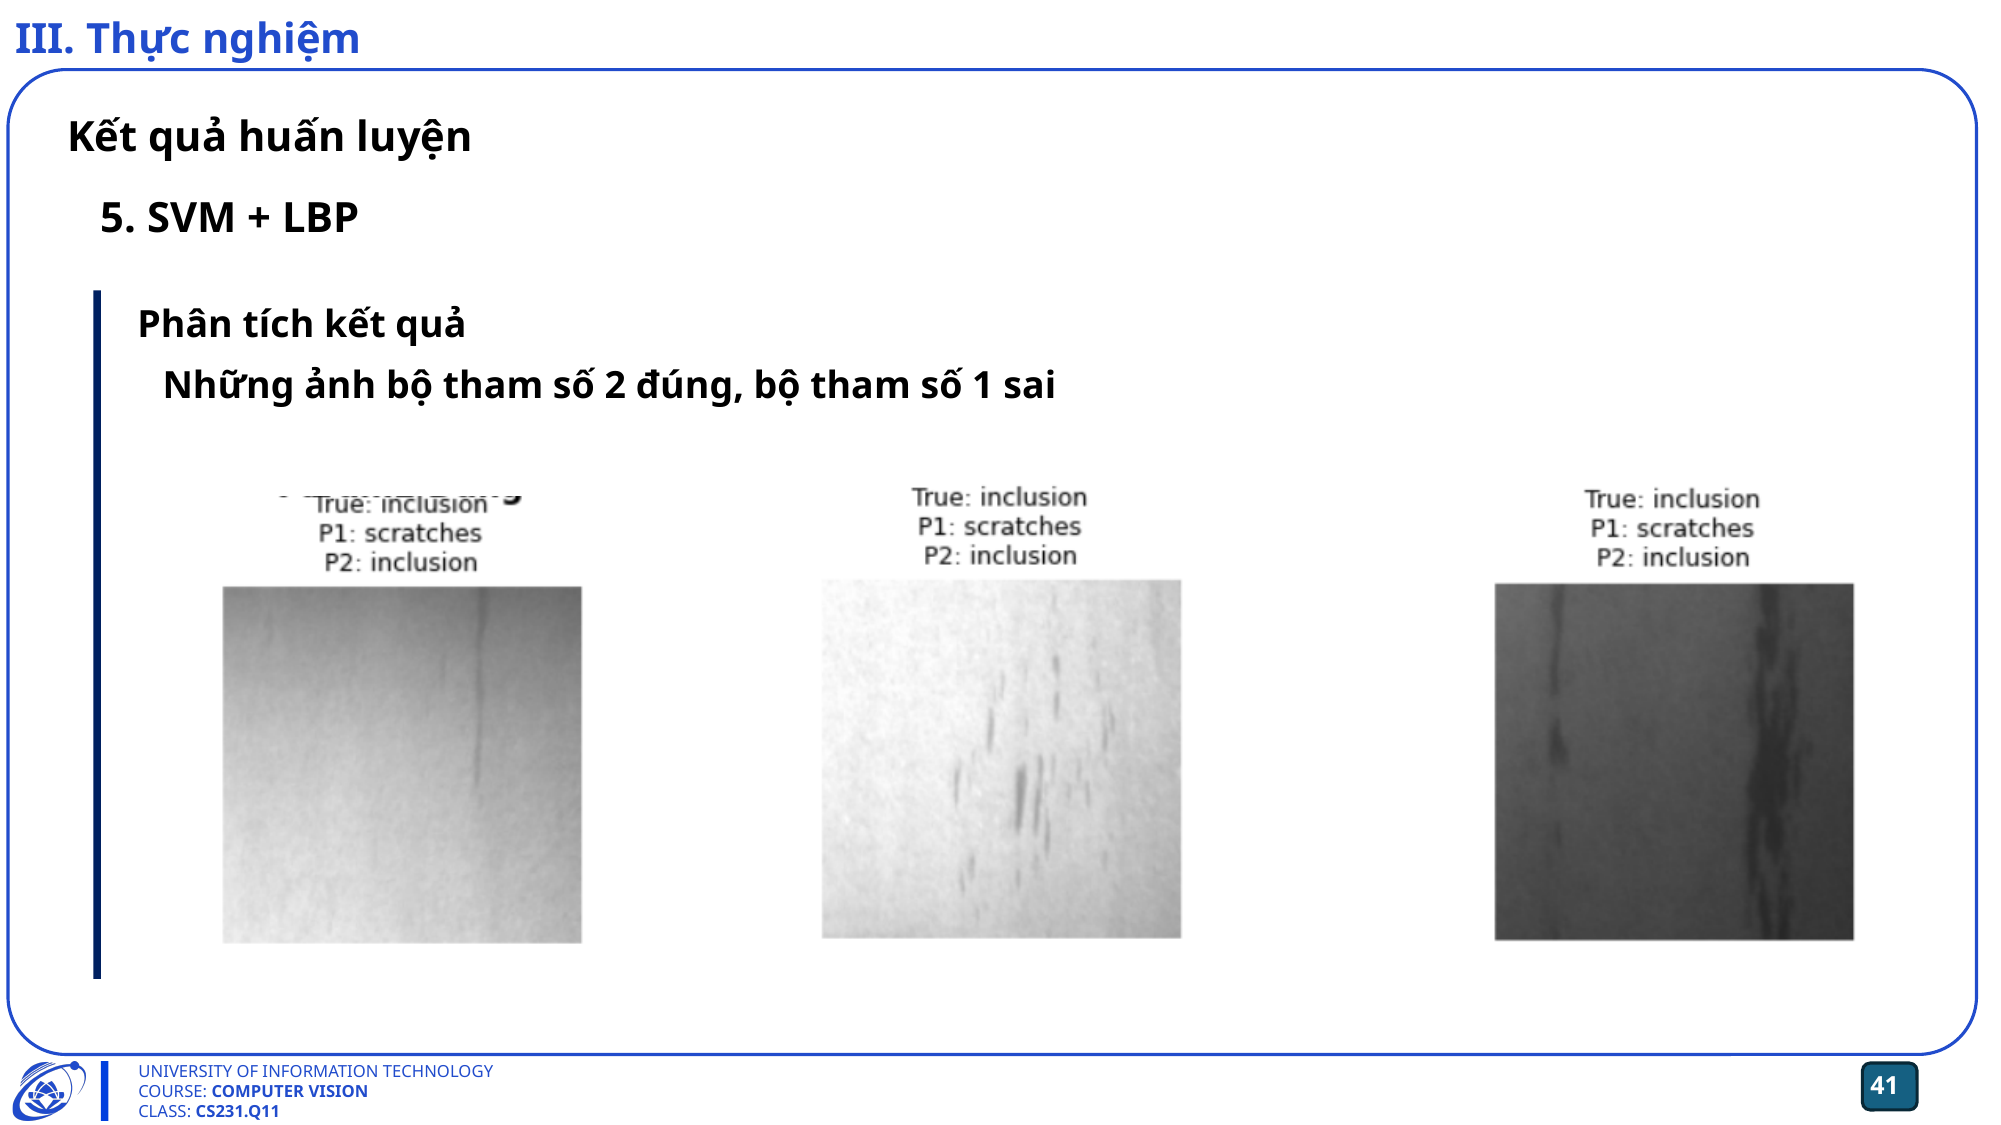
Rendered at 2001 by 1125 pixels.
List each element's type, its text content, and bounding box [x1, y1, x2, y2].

text_box Kết quả huấn luyện [52, 102, 860, 168]
text_box [93, 290, 101, 979]
picture [1484, 481, 1863, 946]
text_box Phân tích kết quả [122, 292, 925, 353]
slide_number ‹#› [1464, 1056, 1914, 1117]
text_box [7, 69, 1977, 1055]
text_box III. Thực nghiệm [0, 4, 1012, 69]
picture [215, 495, 594, 958]
picture [808, 474, 1192, 953]
text_box [100, 1061, 109, 1121]
text_box 5. SVM + LBP [85, 183, 1012, 249]
text_box [12, 1061, 86, 1121]
text_box UNIVERSITY OF INFORMATION TECHNOLOGY COURSE: COMPUTER VISION CLASS: CS231.Q11 [123, 1055, 883, 1125]
text_box Những ảnh bộ tham số 2 đúng, bộ tham số 1 sai [147, 353, 1129, 414]
text_box [1914, 1064, 1918, 1109]
